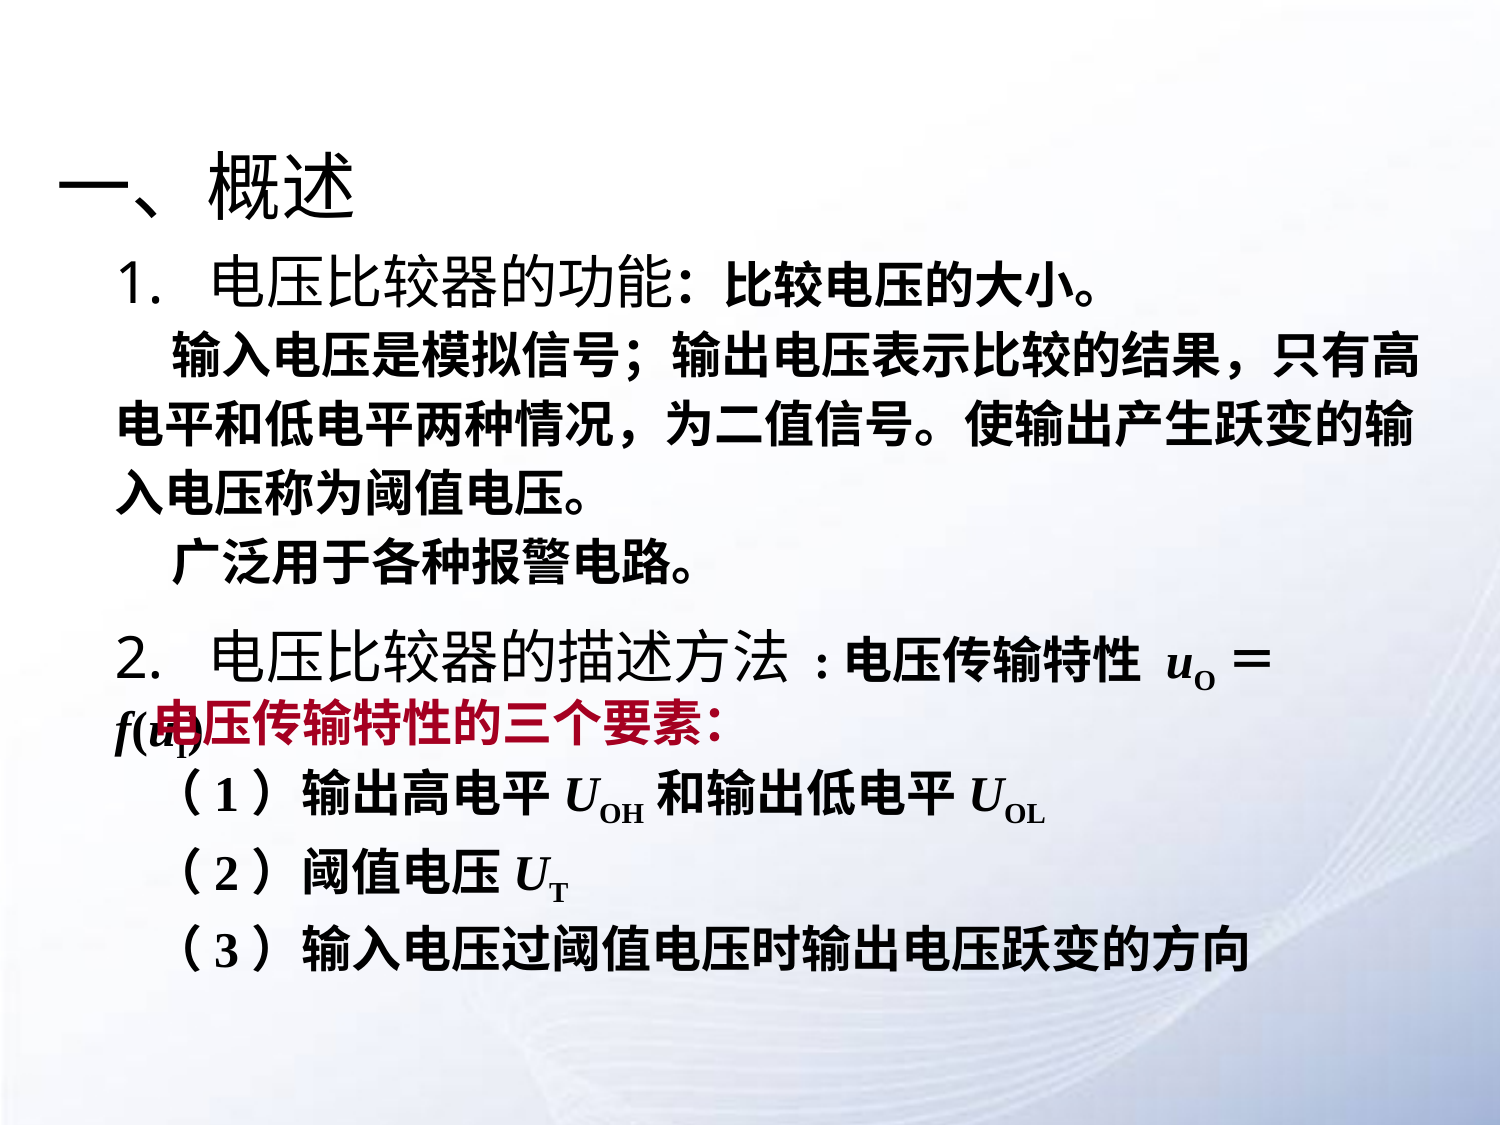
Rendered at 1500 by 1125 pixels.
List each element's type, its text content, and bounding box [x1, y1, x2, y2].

text_box 1. 电压比较器的功能：比较电压的大小。 输入电压是模拟信号；输出电压表示比较的结果，只有高电平和低电平两种情况，为二值信号。使输出产生跃变的输入电压称为阈值电压。 广泛用于各种报警电路。 [99, 237, 1447, 599]
picture [0, 0, 1500, 1125]
title 一、概述 [40, 136, 656, 232]
text_box 电压传输特性的三个要素： （1）输出高电平UOH和输出低电平UOL （2）阈值电压UT （3）输入电压过阈值电压时输出电压跃变的方向 [137, 674, 1363, 985]
text_box 2. 电压比较器的描述方法 :电压传输特性 uO＝f(uI) [99, 612, 1375, 773]
